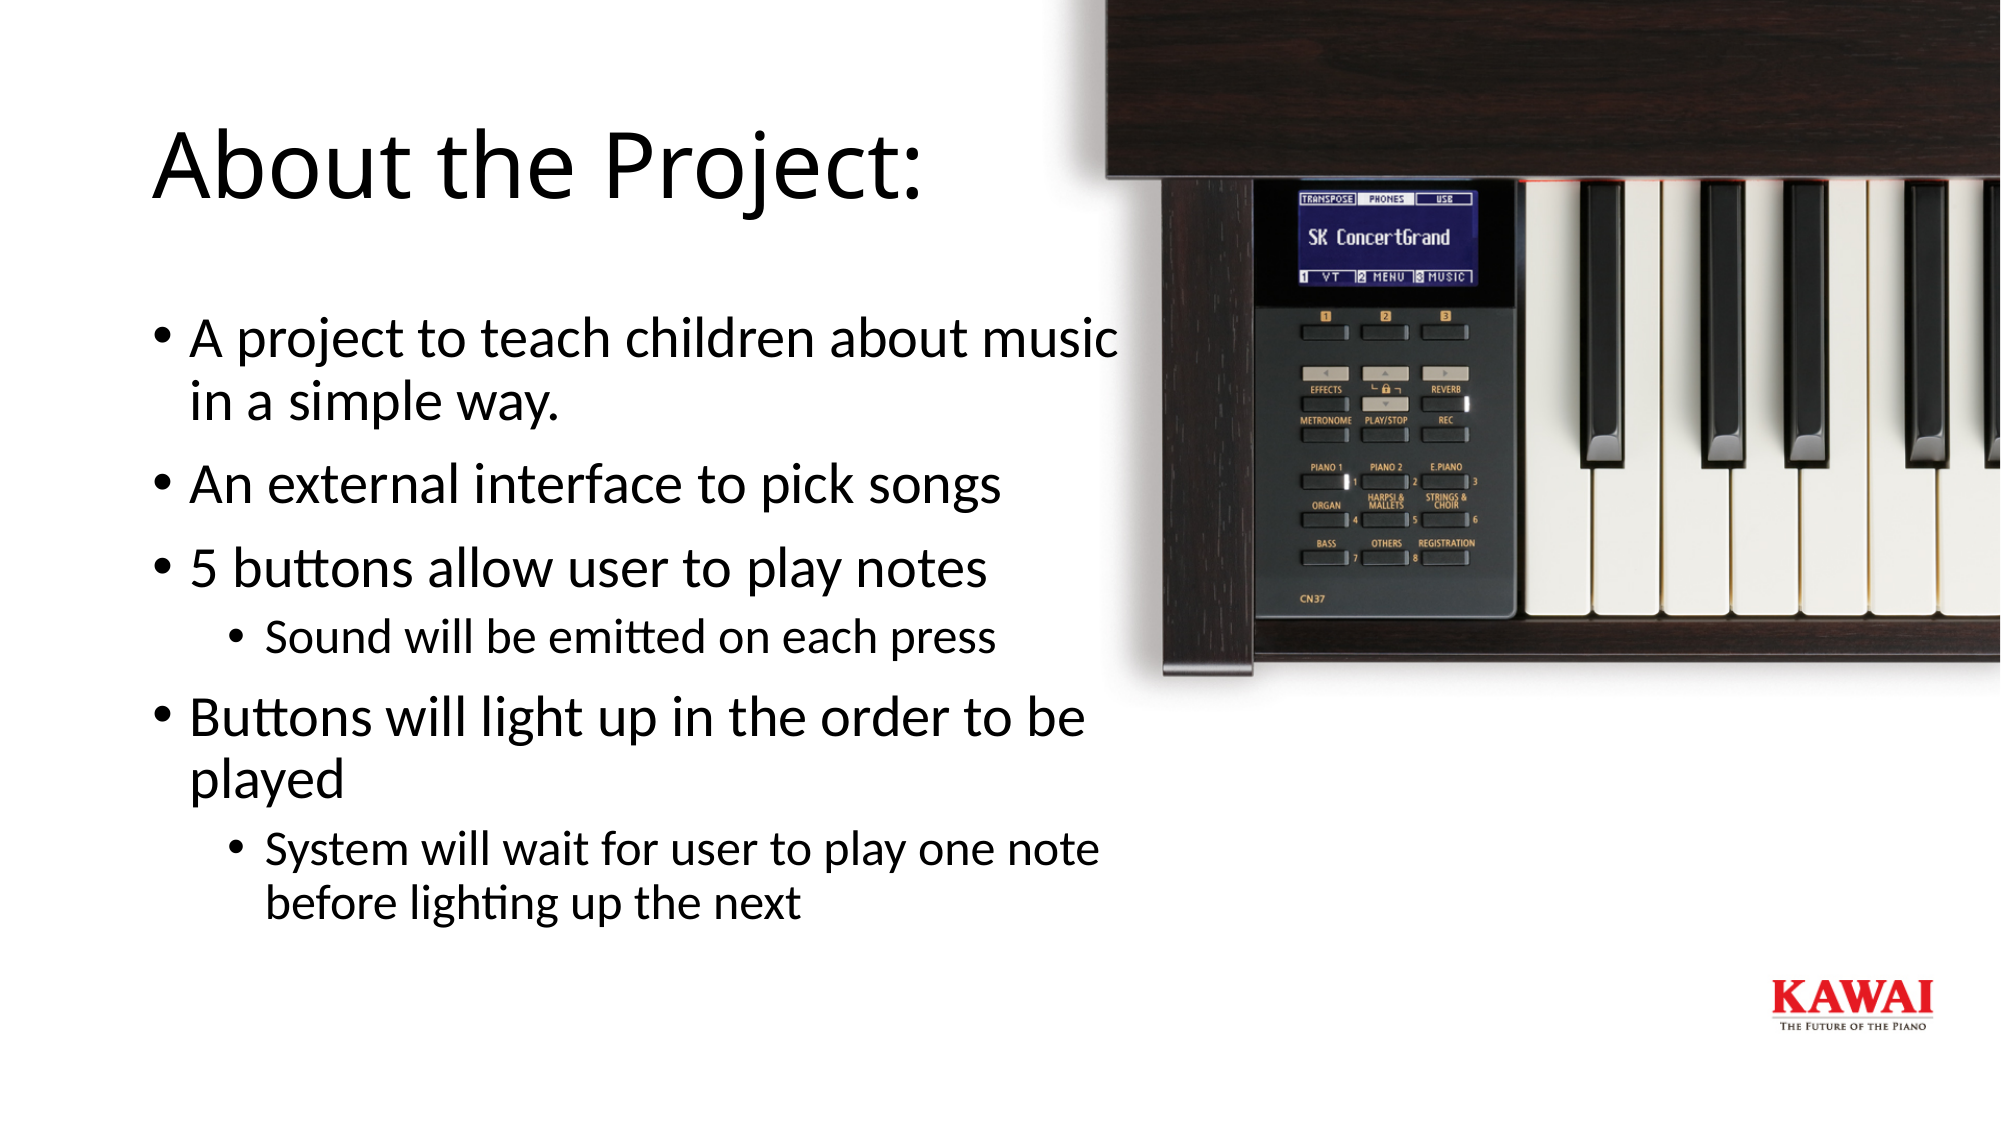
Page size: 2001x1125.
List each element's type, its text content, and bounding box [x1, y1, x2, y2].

list A project to teach children about music in a simple way. An external interface to pick songs 5 buttons allow user to play notes Sound will be emitted on each press Buttons will light up in the order to be played System will wait for user to play one note before lighting up the next [137, 299, 1151, 1014]
title About the Project: [137, 59, 1863, 278]
picture [0, 0, 2001, 1125]
